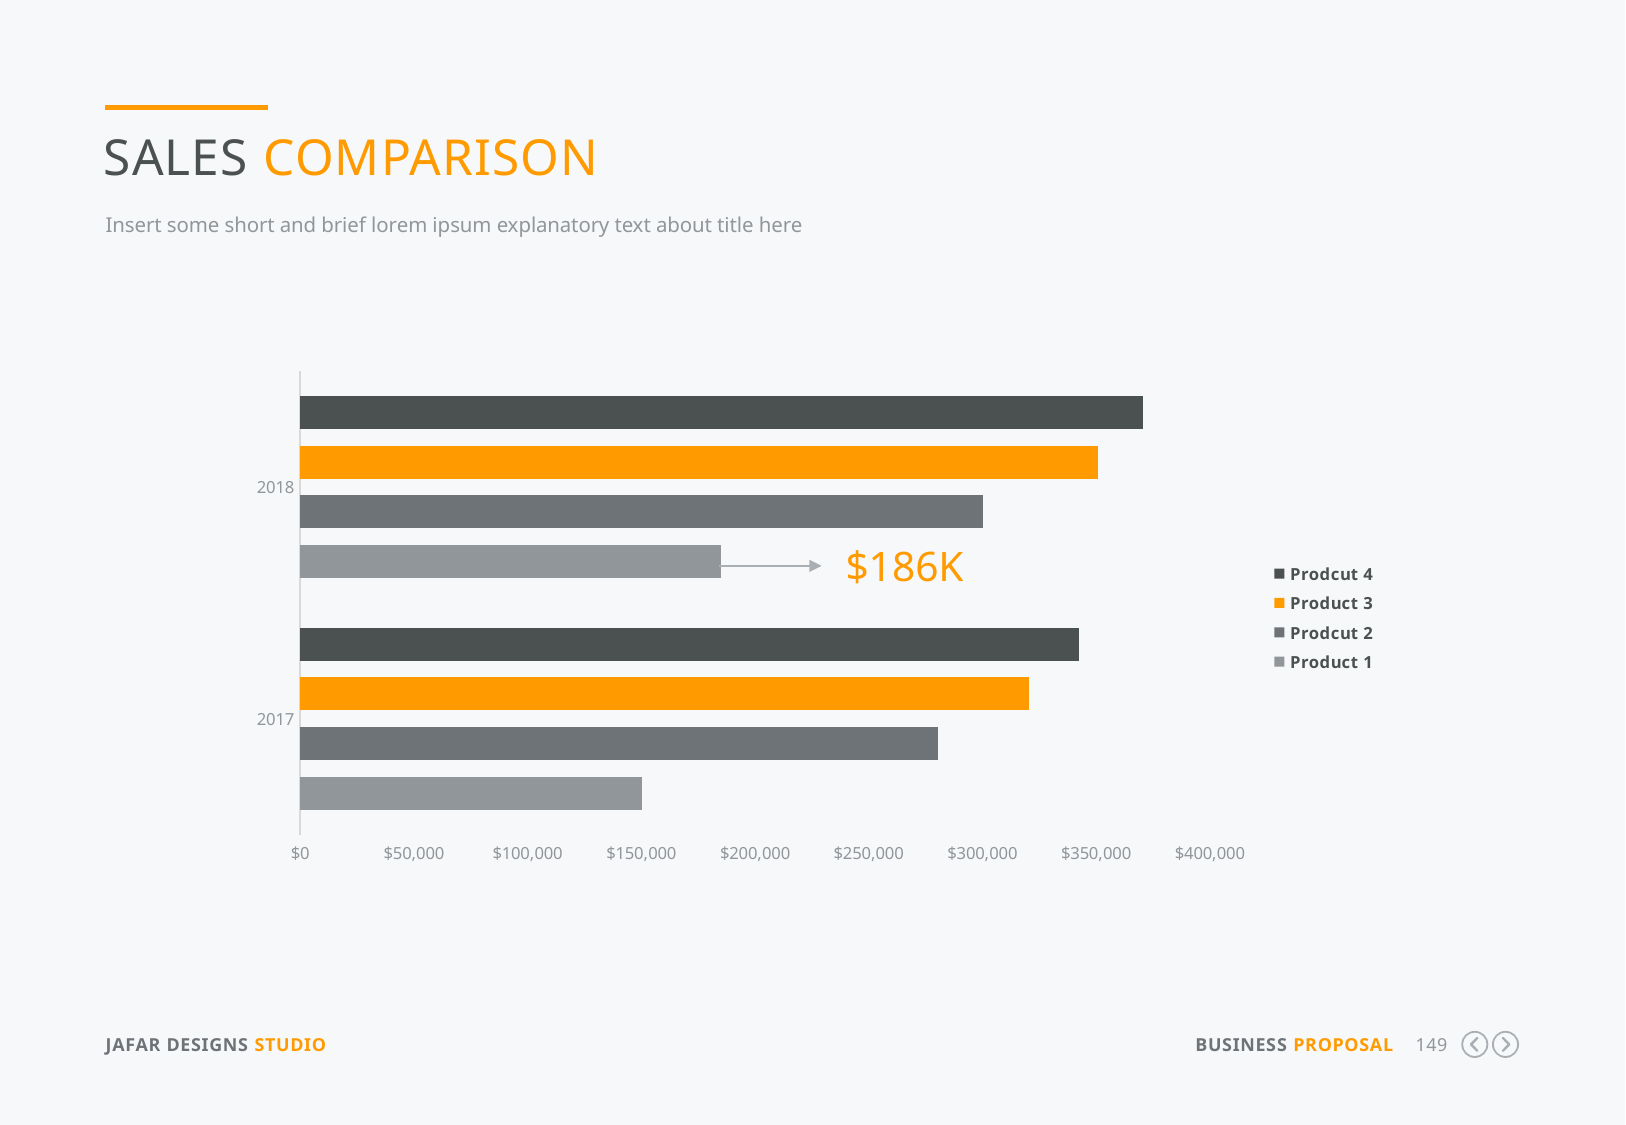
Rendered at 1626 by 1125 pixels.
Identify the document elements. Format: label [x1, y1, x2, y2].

list [103, 125, 1518, 188]
chart [233, 360, 1392, 875]
list [105, 209, 1519, 241]
